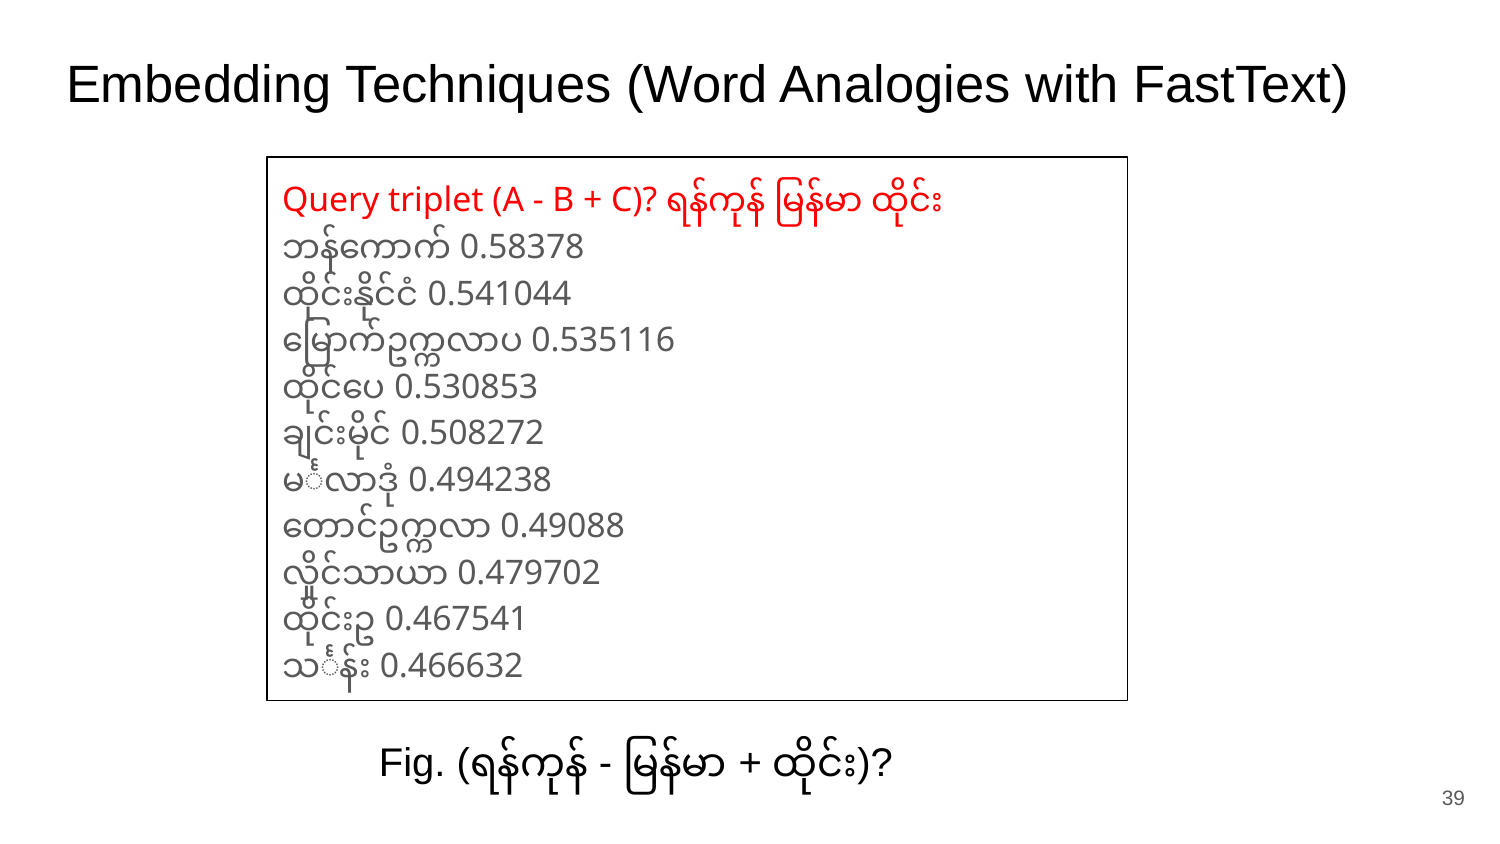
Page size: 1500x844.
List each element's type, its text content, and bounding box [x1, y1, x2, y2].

title Fig. (ရန်ကုန် - မြန်မာ + ထိုင်း)? [363, 721, 958, 816]
list Query triplet (A - B + C)? ရန်ကုန် မြန်မာ ထိုင်း ဘန်ကောက် 0.58378 ထိုင်းနိုင်ငံ 0.541044 မြောက်ဥက္ကလာပ 0.535116 ထိုင်ပေ 0.530853 ချင်းမိုင် 0.508272 မင်္ဂလာဒုံ 0.494238 တောင်ဥက္ကလာ 0.49088 လှိုင်သာယာ 0.479702 ထိုင်းဥ 0.467541 သင်္ဃန်း 0.466632 [267, 157, 1128, 701]
slide_number ‹#› [1389, 764, 1480, 830]
title Embedding Techniques (Word Analogies with FastText) [51, 35, 1449, 130]
